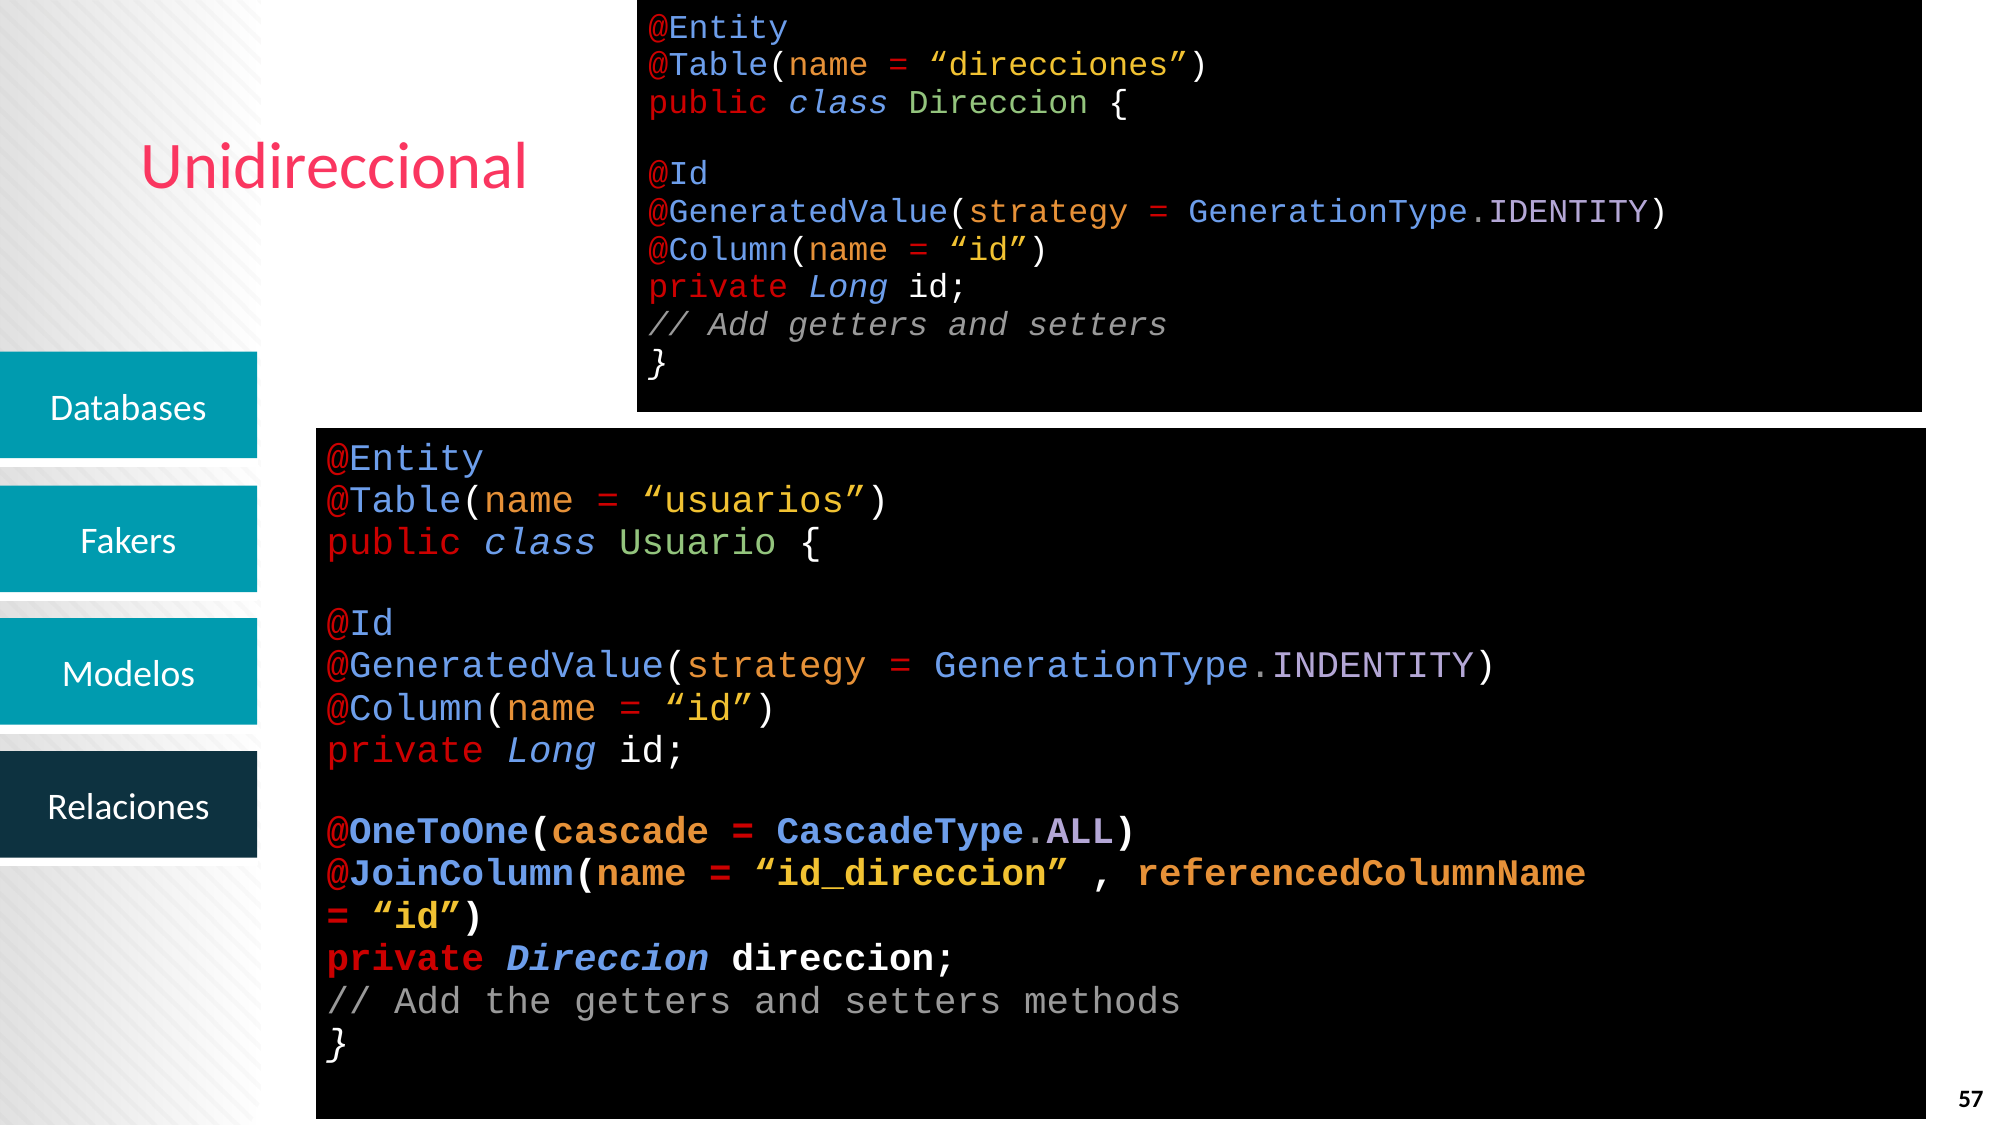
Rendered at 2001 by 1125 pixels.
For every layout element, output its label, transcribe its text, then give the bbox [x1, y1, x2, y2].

table_header @Entity @Table(name = “usuarios”) public class Usuario { @Id @GeneratedValue(strategy = GenerationType.INDENTITY) @Column(name = “id”) private Long id; @OneToOne(cascade = CascadeType.ALL) @JoinColumn(name = “id_direccion” , referencedColumnName = “id”) private Direccion direccion; // Add the getters and setters methods } [318, 430, 1925, 1117]
text_box Unidireccional [126, 114, 545, 210]
table_header @Entity @Table(name = “direcciones”) public class Direccion { @Id @GeneratedValue(strategy = GenerationType.IDENTITY) @Column(name = “id”) private Long id; // Add getters and setters } [639, 1, 1921, 411]
slide_number 57 [1921, 1072, 2000, 1124]
